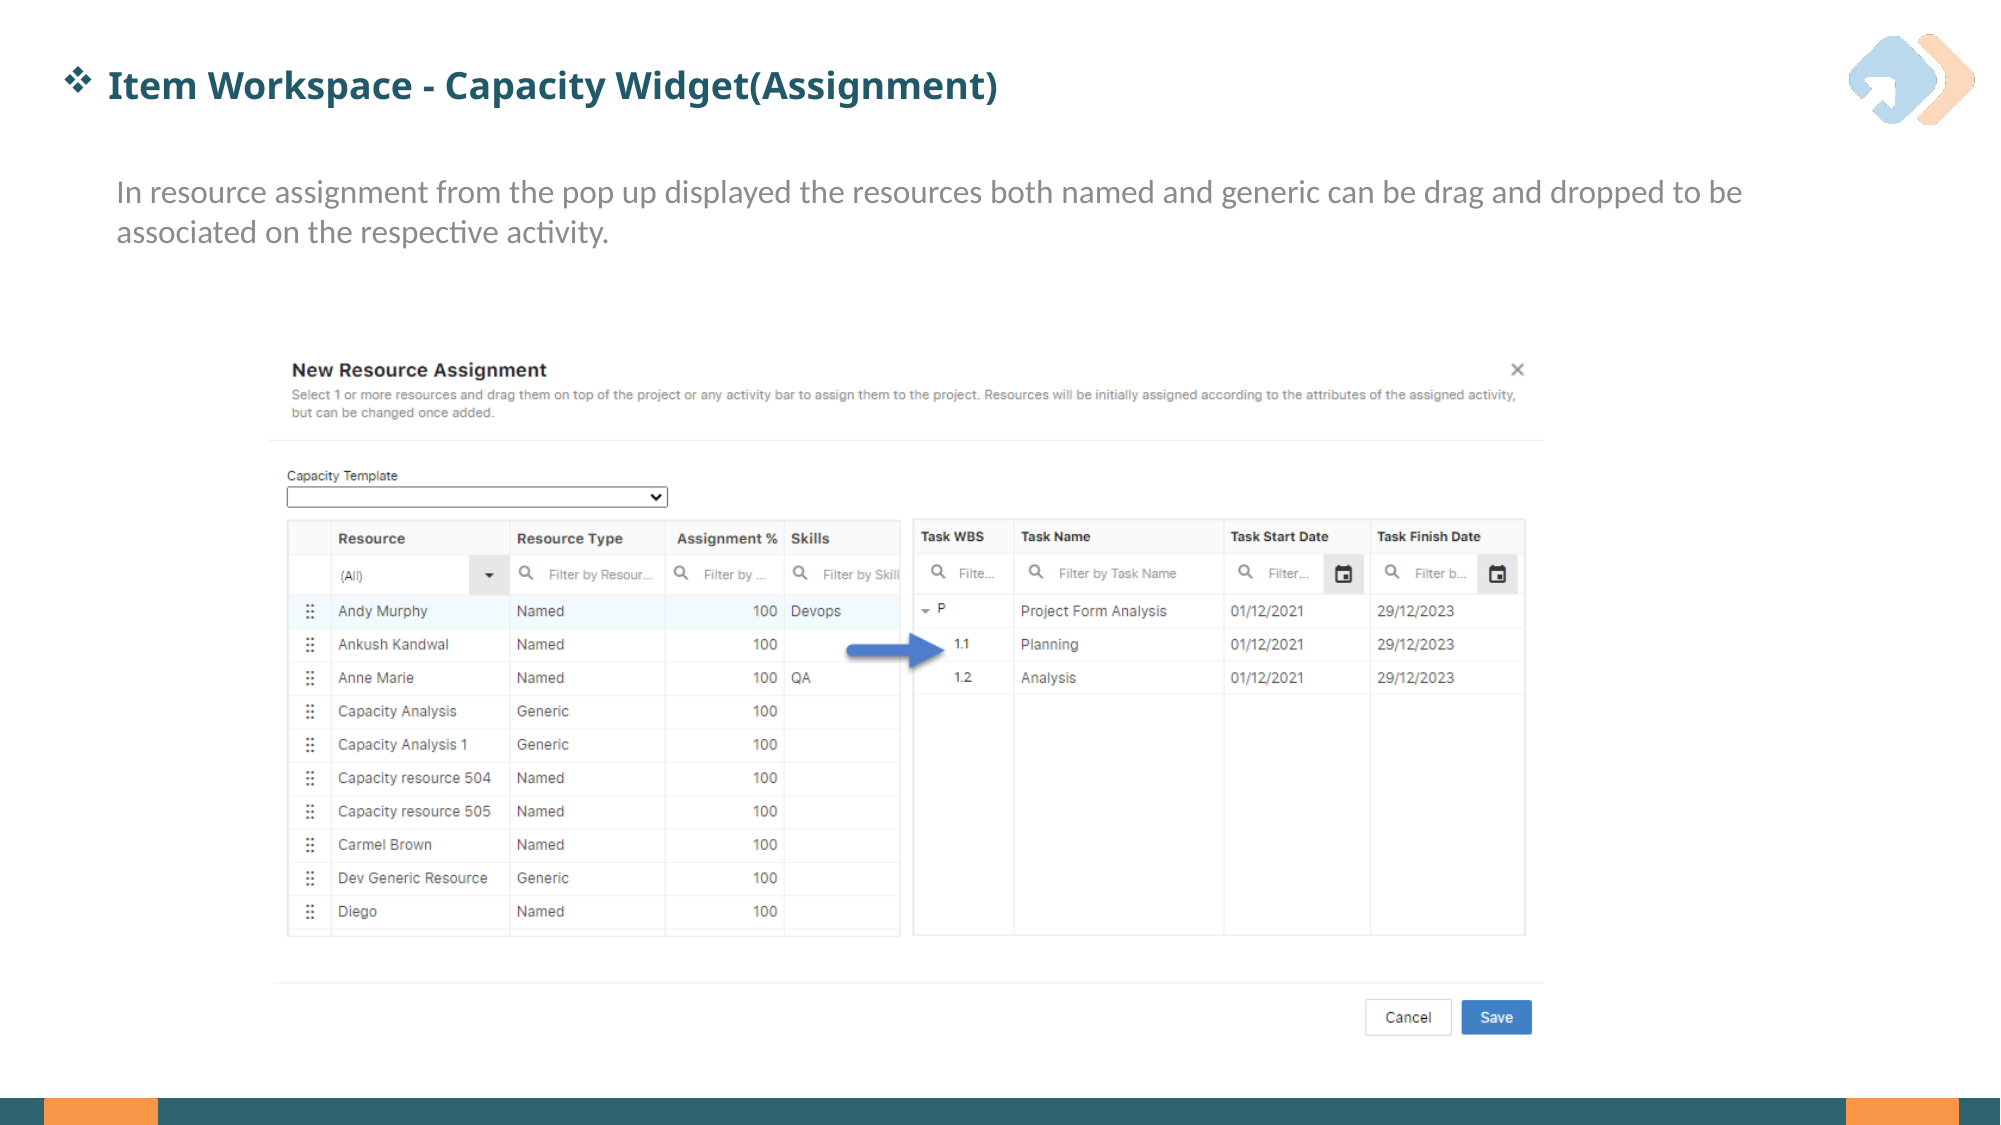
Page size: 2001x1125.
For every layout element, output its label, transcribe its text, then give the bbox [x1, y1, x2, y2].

text_box [44, 1098, 158, 1125]
text_box Item Workspace - Capacity Widget(Assignment) [46, 0, 1819, 115]
text_box [158, 1098, 1846, 1125]
picture [1847, 15, 1977, 145]
text_box [1846, 1098, 1959, 1125]
text_box [0, 1098, 44, 1125]
list In resource assignment from the pop up displayed the resources both named and generic can be drag and dropped to be associated on the respective activity. [101, 75, 1874, 258]
picture [269, 341, 1544, 1050]
text_box [1959, 1098, 2000, 1125]
